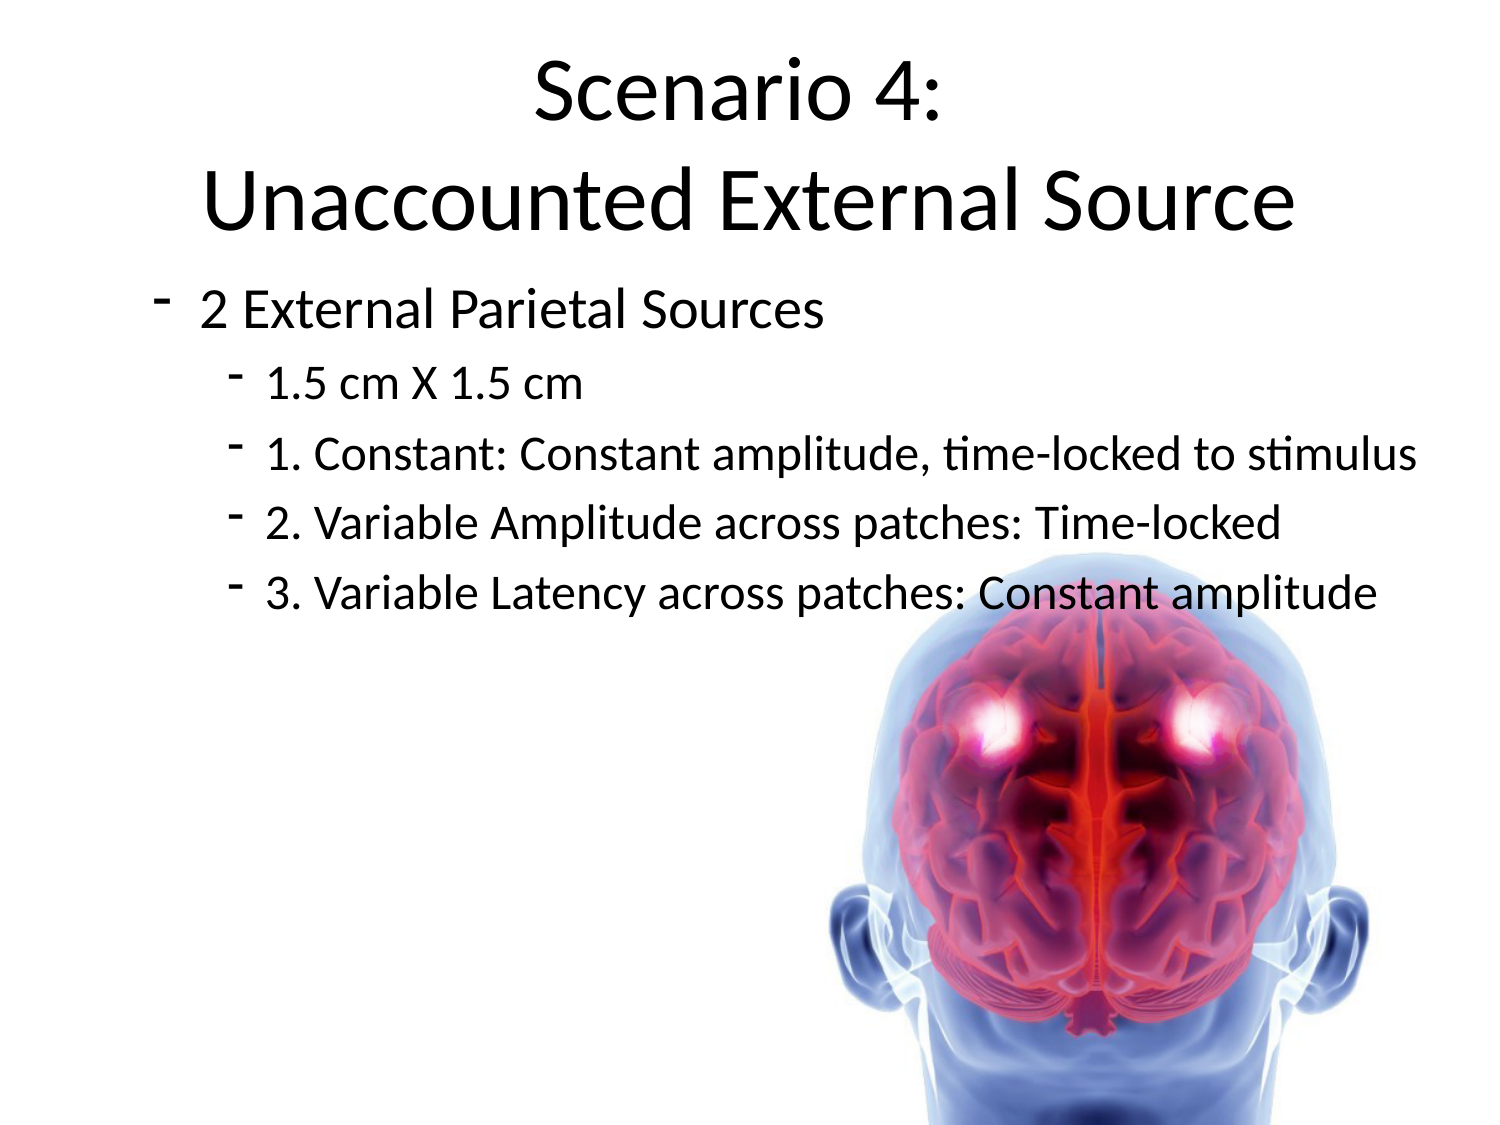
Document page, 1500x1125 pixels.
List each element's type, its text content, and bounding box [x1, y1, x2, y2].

title Scenario 4: Unaccounted External Source [75, 45, 1425, 233]
list 2 External Parietal Sources 1.5 cm X 1.5 cm 1. Constant: Constant amplitude, time-locked to stimulus 2. Variable Amplitude across patches: Time-locked 3. Variable Latency across patches: Constant amplitude [62, 262, 1463, 1005]
picture [705, 529, 1500, 1125]
